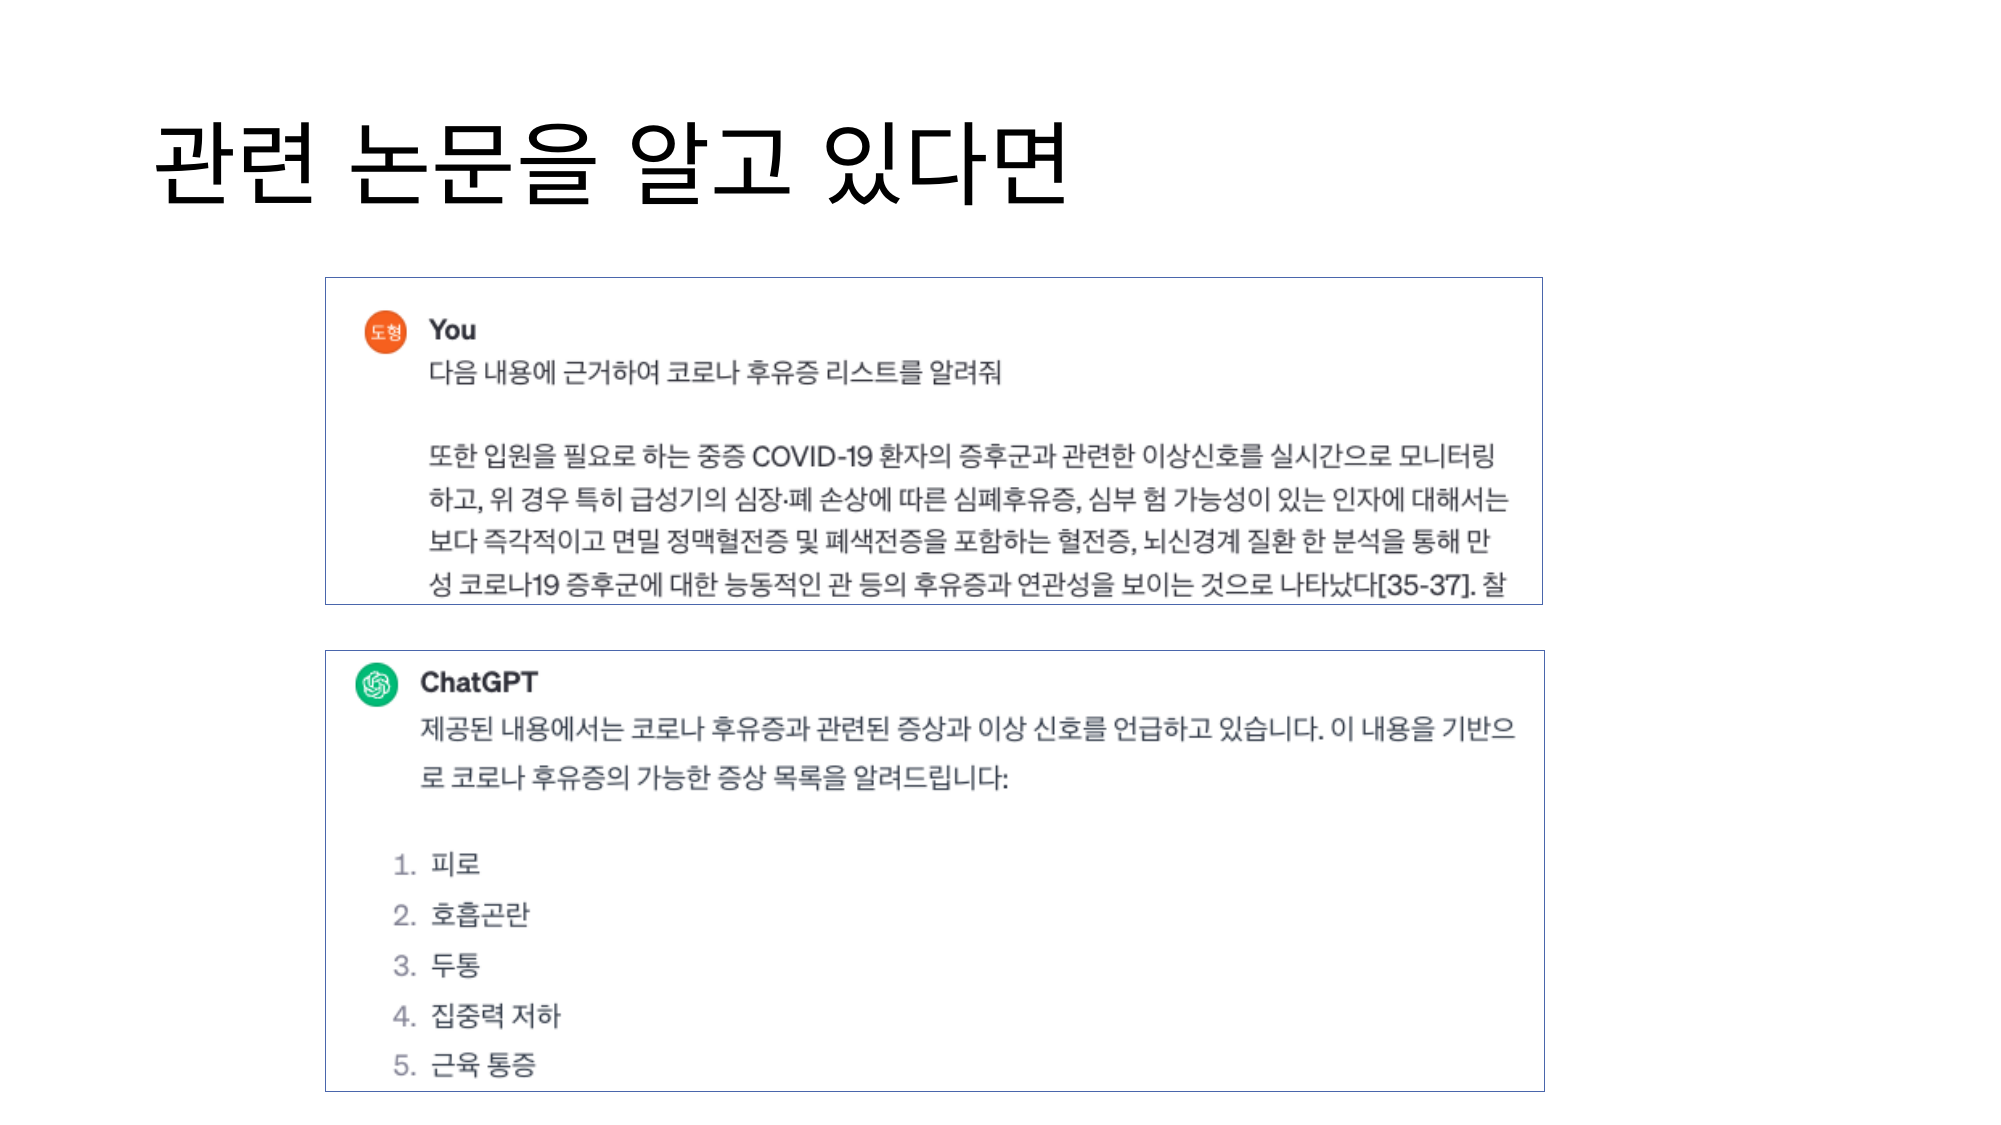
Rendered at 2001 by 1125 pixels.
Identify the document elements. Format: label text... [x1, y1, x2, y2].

picture [325, 277, 1543, 605]
picture [325, 650, 1545, 1092]
title 관련 논문을 알고 있다면 [137, 59, 1863, 278]
